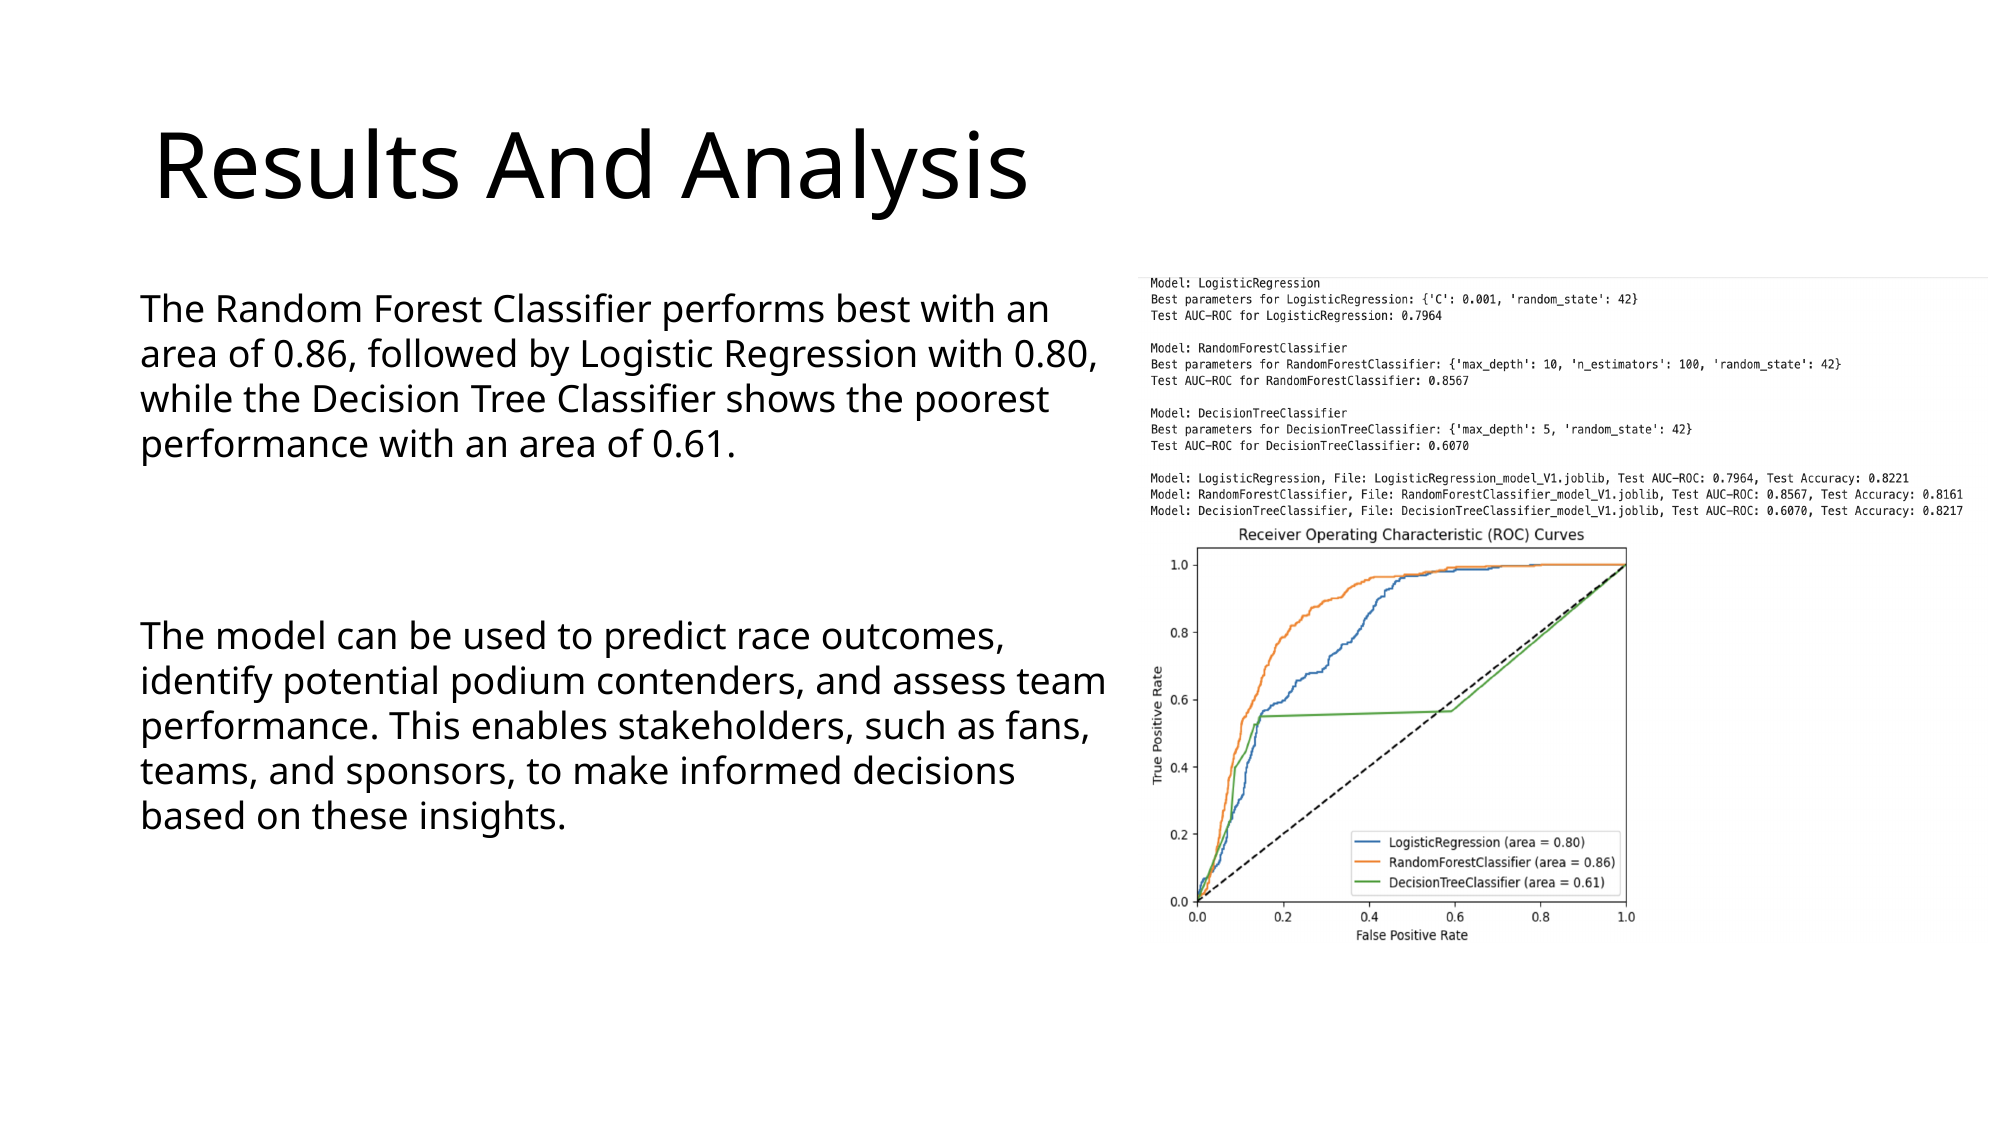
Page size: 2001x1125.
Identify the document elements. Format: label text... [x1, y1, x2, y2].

picture [1137, 276, 1989, 944]
title Results And Analysis [137, 59, 1863, 278]
text_box The model can be used to predict race outcomes, identify potential podium contenders, and assess team performance. This enables stakeholders, such as fans, teams, and sponsors, to make informed decisions based on these insights. [125, 604, 1127, 845]
text_box The Random Forest Classifier performs best with an area of 0.86, followed by Logistic Regression with 0.80, while the Decision Tree Classifier shows the poorest performance with an area of 0.61. [125, 277, 1127, 472]
